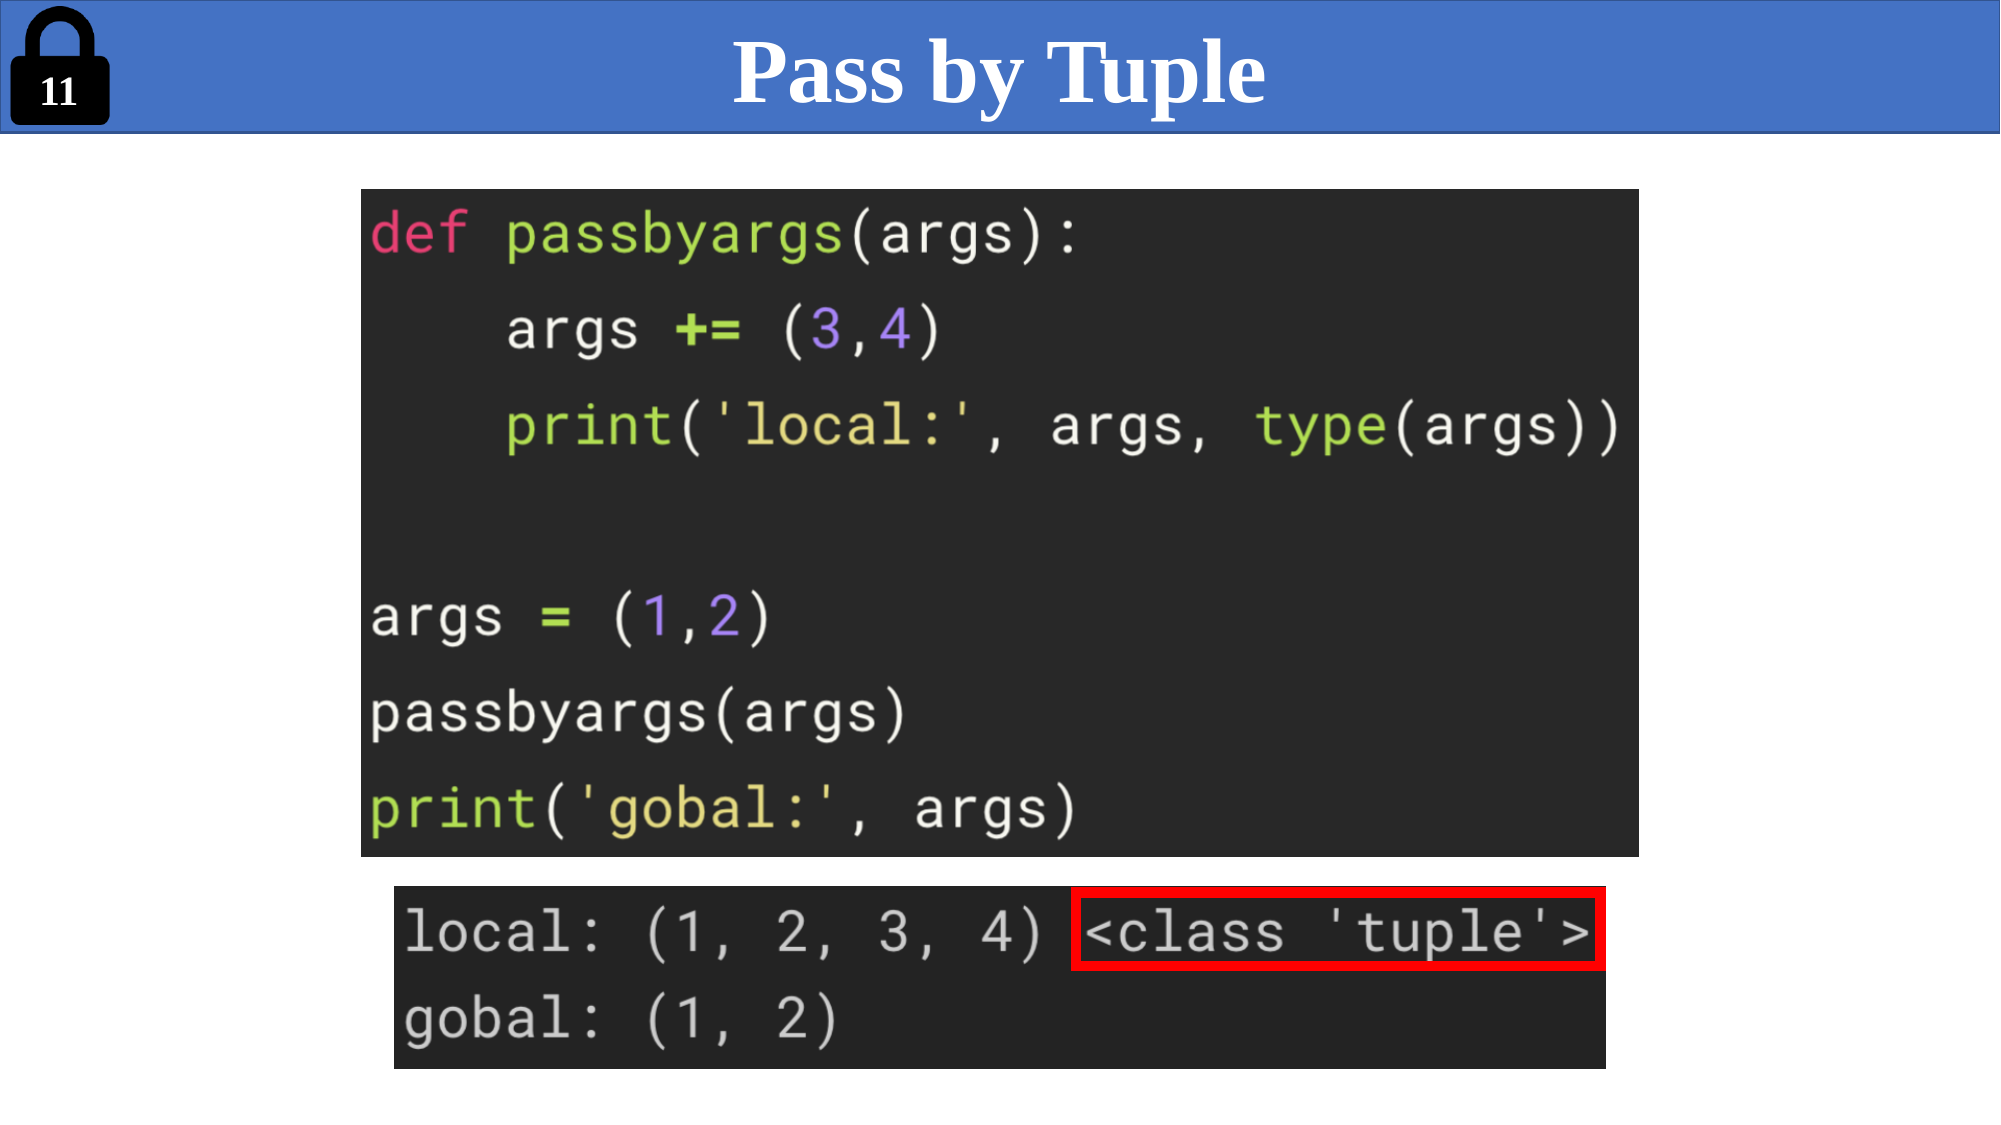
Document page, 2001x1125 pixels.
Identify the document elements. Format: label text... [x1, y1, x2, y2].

picture [0, 6, 119, 125]
text_box Pass by Tuple [0, 0, 2000, 134]
picture [394, 886, 1606, 1069]
picture [361, 189, 1639, 857]
